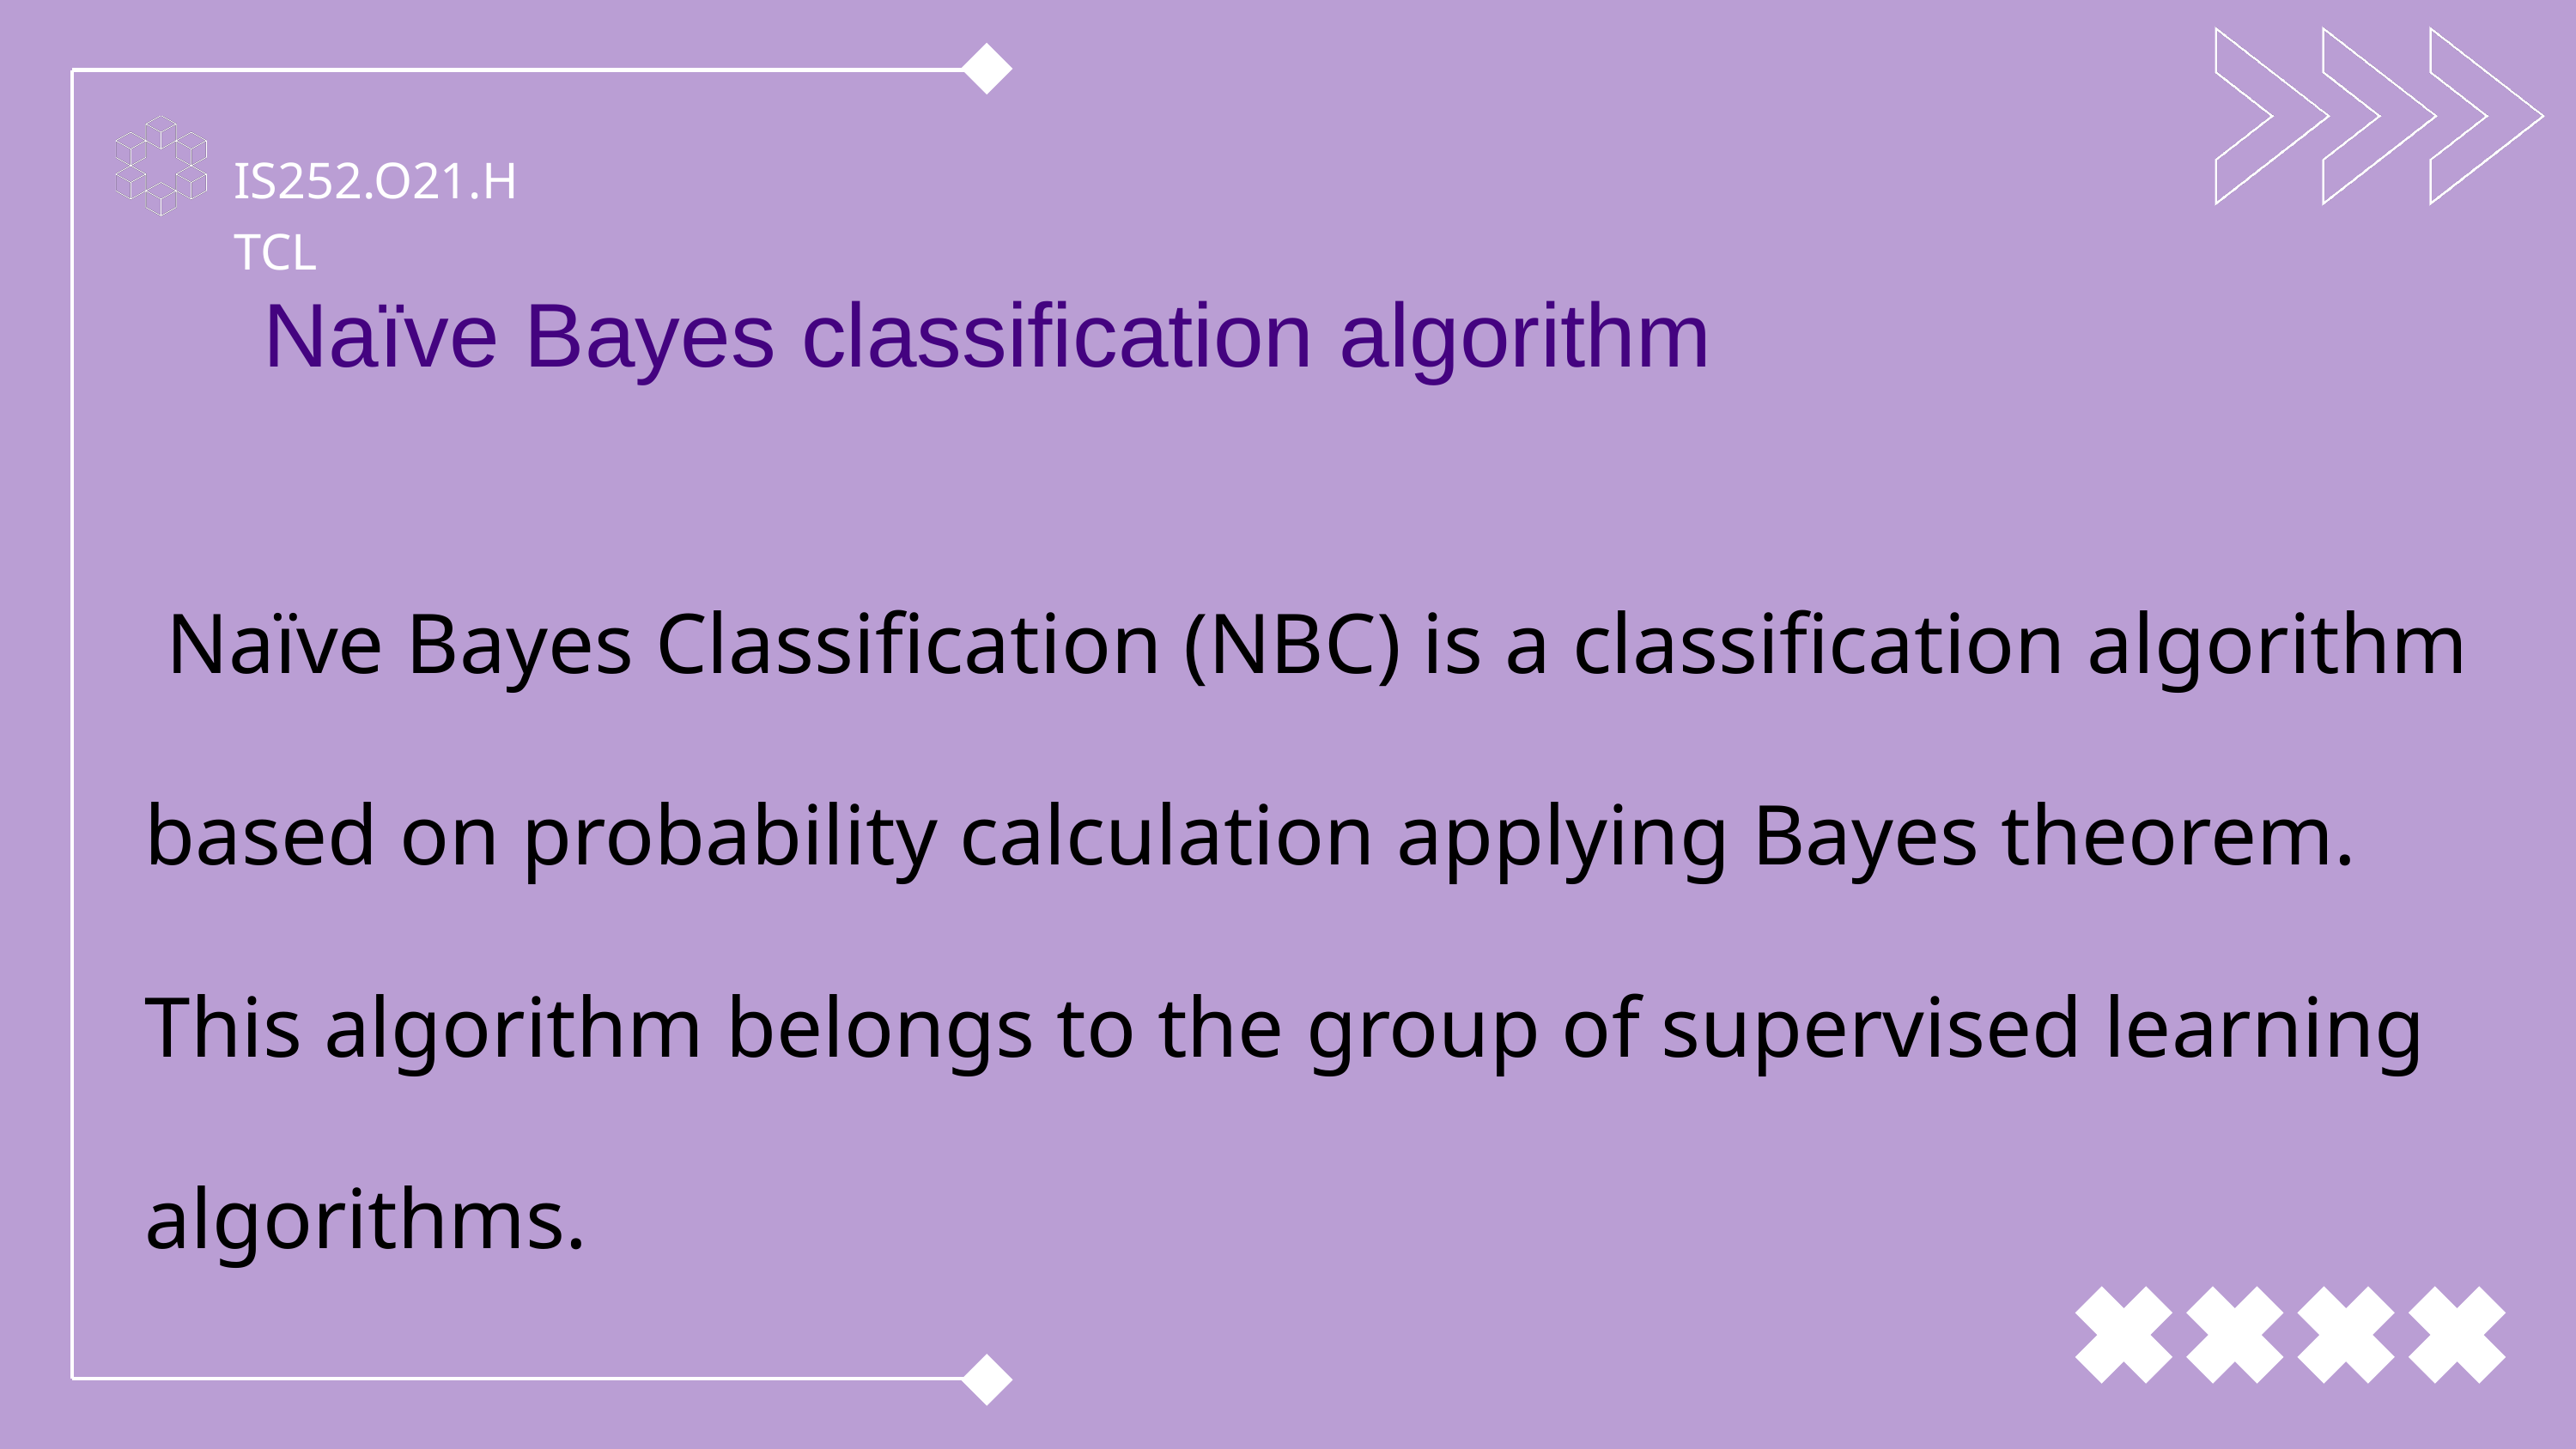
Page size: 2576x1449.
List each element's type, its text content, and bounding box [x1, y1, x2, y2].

text_box Naïve Bayes classification algorithm [1016, 254, 1832, 385]
text_box Naïve Bayes Classification (NBC) is a classification algorithm based on probability calculation applying Bayes theorem. This algorithm belongs to the group of supervised learning algorithms. [1016, 497, 2506, 1265]
text_box [2215, 26, 2545, 206]
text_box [71, 42, 1013, 1406]
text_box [2052, 1264, 2529, 1406]
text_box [115, 115, 530, 217]
